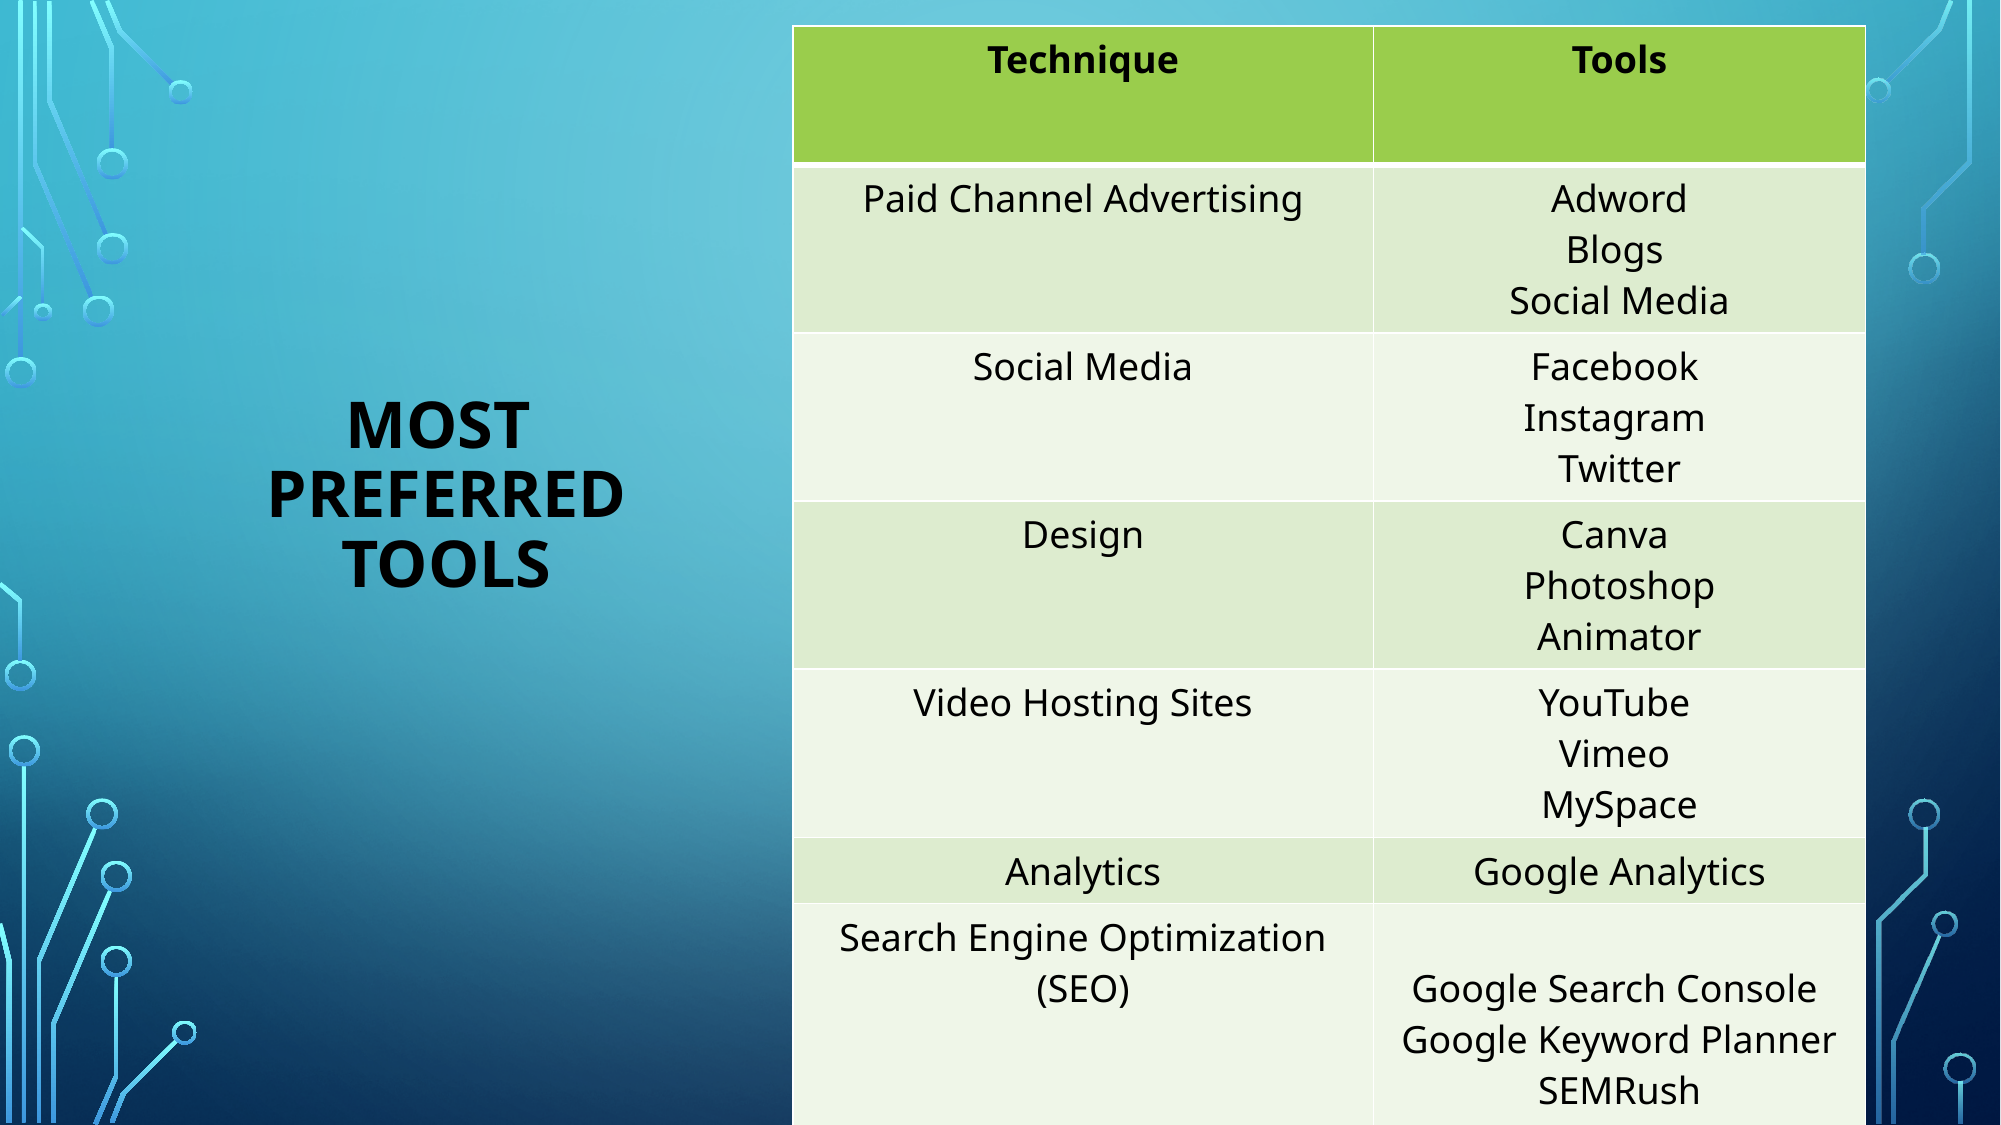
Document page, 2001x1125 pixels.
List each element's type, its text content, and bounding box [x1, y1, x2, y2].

table_cell Facebook Instagram Twitter [1374, 334, 1865, 500]
table_cell Adword Blogs Social Media [1374, 168, 1865, 332]
table_cell Google Search Console Google Keyword Planner SEMRush [1374, 904, 1865, 1125]
table_cell Paid Channel Advertising [794, 168, 1373, 332]
table_cell Social Media [794, 334, 1373, 500]
table_cell Analytics [794, 838, 1373, 903]
table_cell Google Analytics [1374, 838, 1865, 903]
table_cell YouTube Vimeo MySpace [1374, 670, 1865, 837]
title Most preferred tools [248, 375, 645, 619]
table_cell Search Engine Optimization (SEO) [794, 904, 1373, 1125]
table_cell Video Hosting Sites [794, 670, 1373, 837]
table_cell Canva Photoshop Animator [1374, 502, 1865, 668]
table_header Tools [1374, 27, 1865, 162]
table_cell Design [794, 502, 1373, 668]
table_header Technique [794, 27, 1373, 162]
